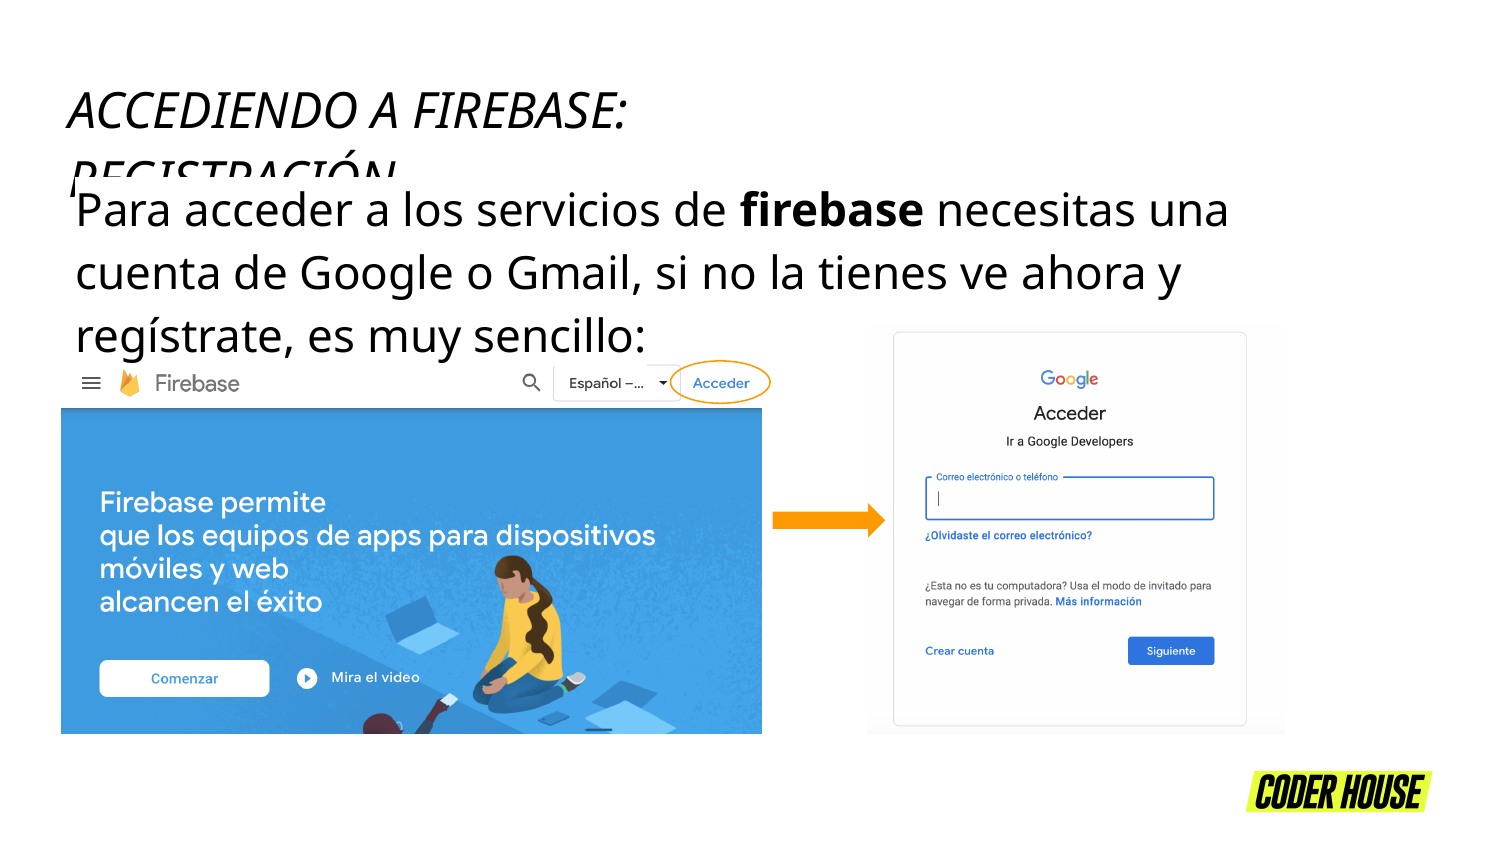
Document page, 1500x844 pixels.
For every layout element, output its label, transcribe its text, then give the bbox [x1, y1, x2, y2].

picture [867, 322, 1285, 734]
picture [1241, 764, 1437, 819]
picture [61, 360, 762, 734]
text_box Para acceder a los servicios de firebase necesitas una cuenta de Google o Gmail, si no la tienes ve ahora y regístrate, es muy sencillo: [60, 157, 1366, 361]
text_box ACCEDIENDO A FIREBASE: REGISTRACIÓN [53, 54, 868, 129]
text_box [772, 511, 862, 529]
text_box [767, 374, 771, 390]
